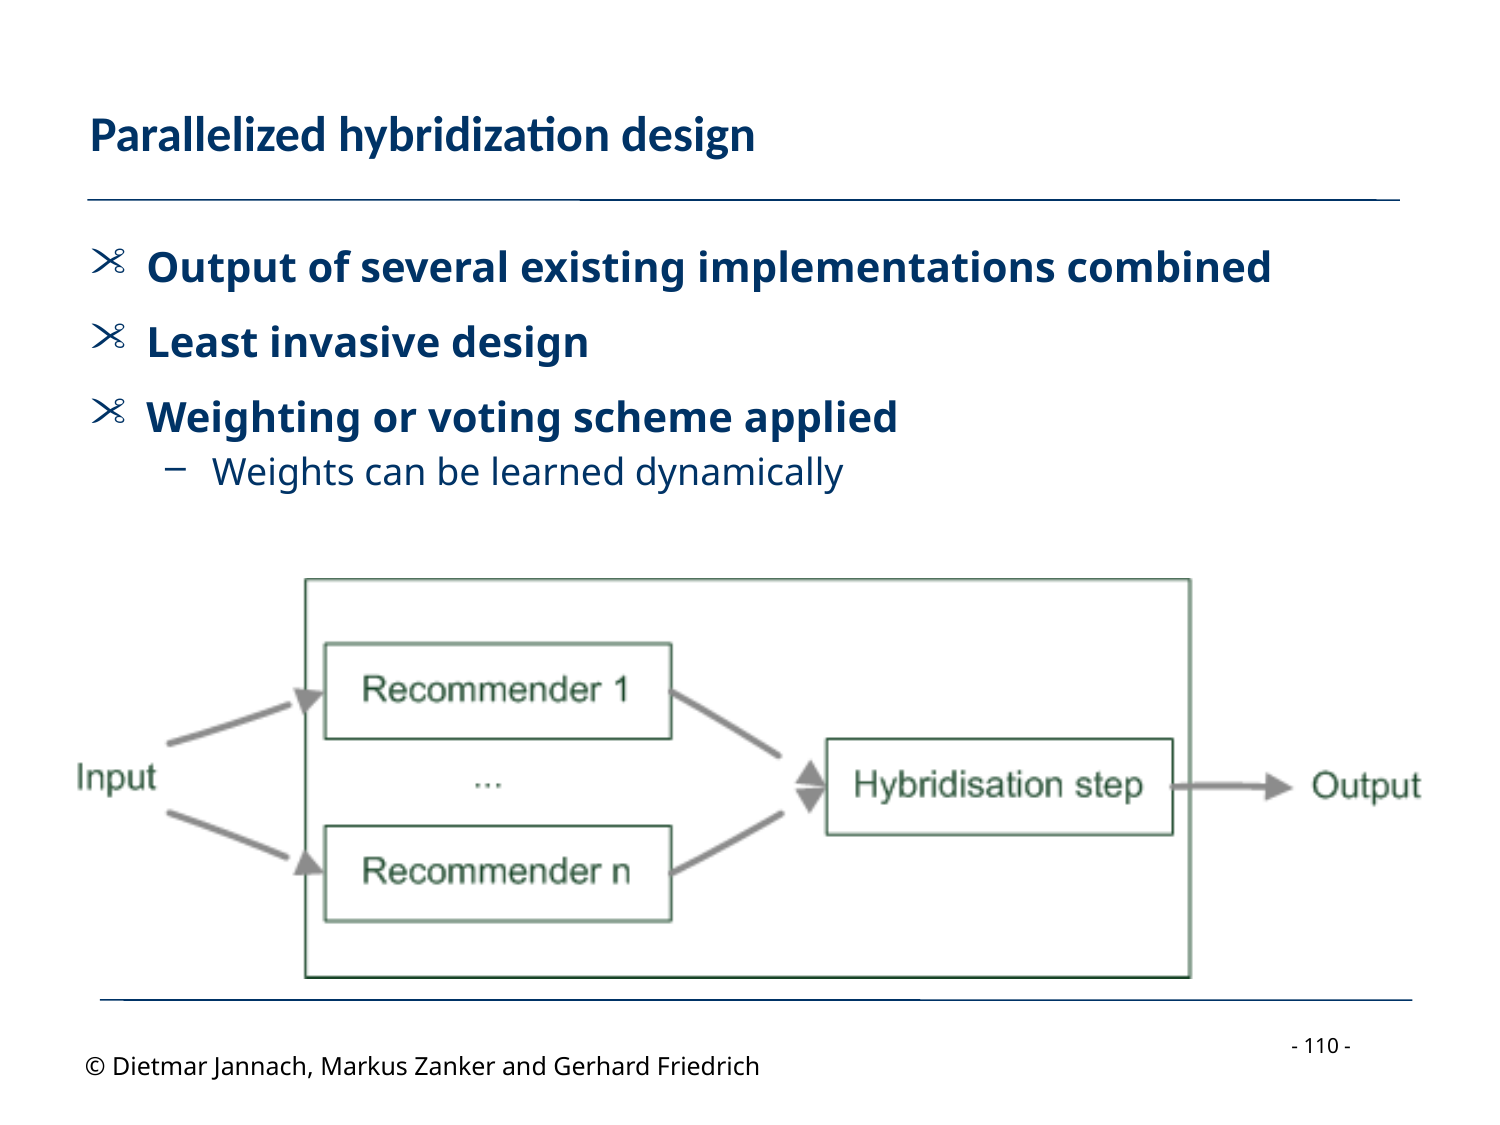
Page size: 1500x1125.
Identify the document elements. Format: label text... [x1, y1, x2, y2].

title Parallelized hybridization design [74, 37, 1426, 226]
picture [76, 578, 1424, 979]
list Output of several existing implementations combined Least invasive design Weighting or voting scheme applied Weights can be learned dynamically [74, 232, 1426, 534]
